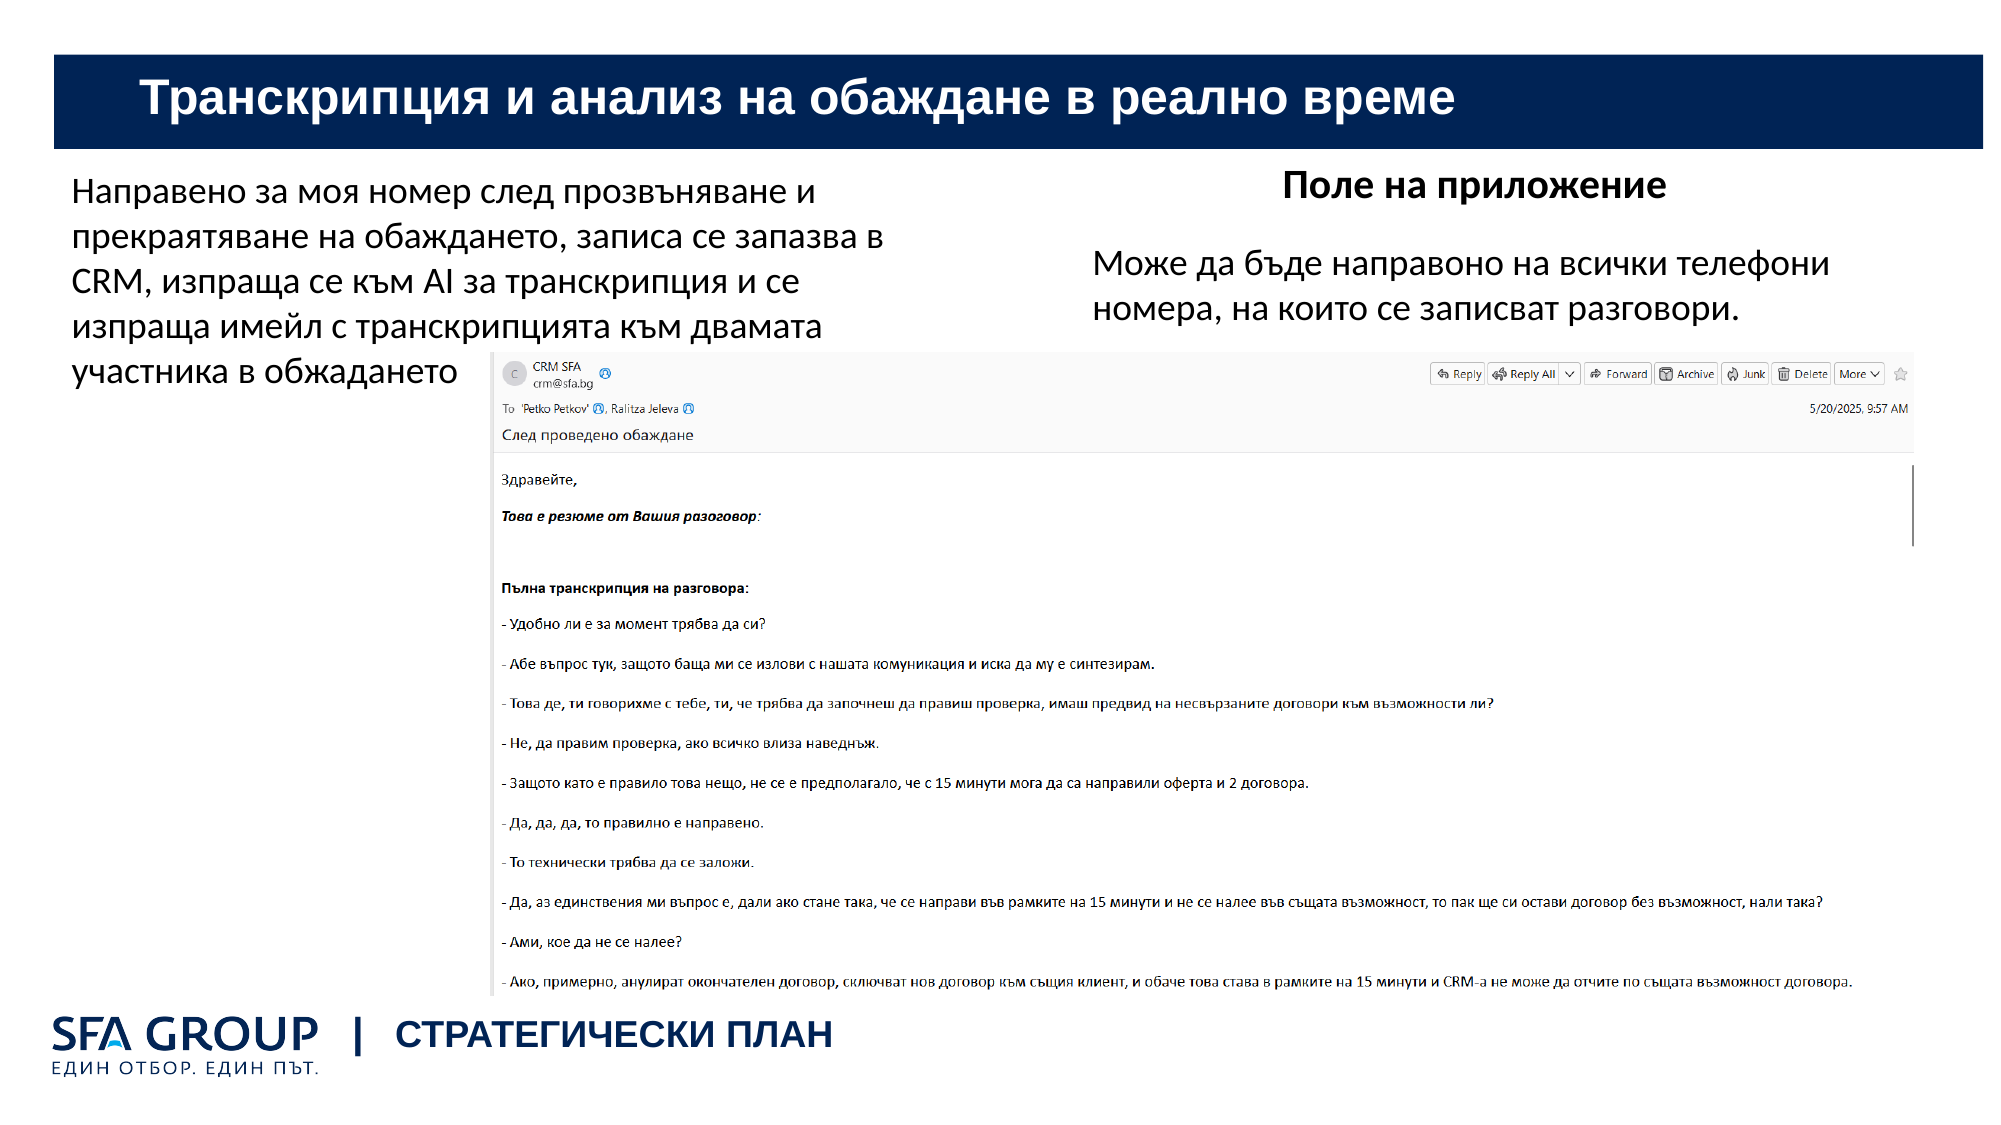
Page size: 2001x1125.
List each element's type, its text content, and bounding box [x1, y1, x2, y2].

text_box Поле на приложение [1267, 149, 1887, 215]
picture [28, 997, 337, 1092]
title Транскрипция и анализ на обаждане в реално време [124, 49, 1850, 148]
text_box Може да бъде направоно на всички телефони номера, на които се записват разговори. [1077, 230, 1978, 336]
text_box Направено за моя номер след прозвъняване и прекраятяване на обаждането, записа се запазва в CRM, изпраща се към AI за транскрипция и се изпраща имейл с транскрипцията към двамата участника в обжадането [56, 158, 907, 399]
picture [490, 352, 1914, 997]
